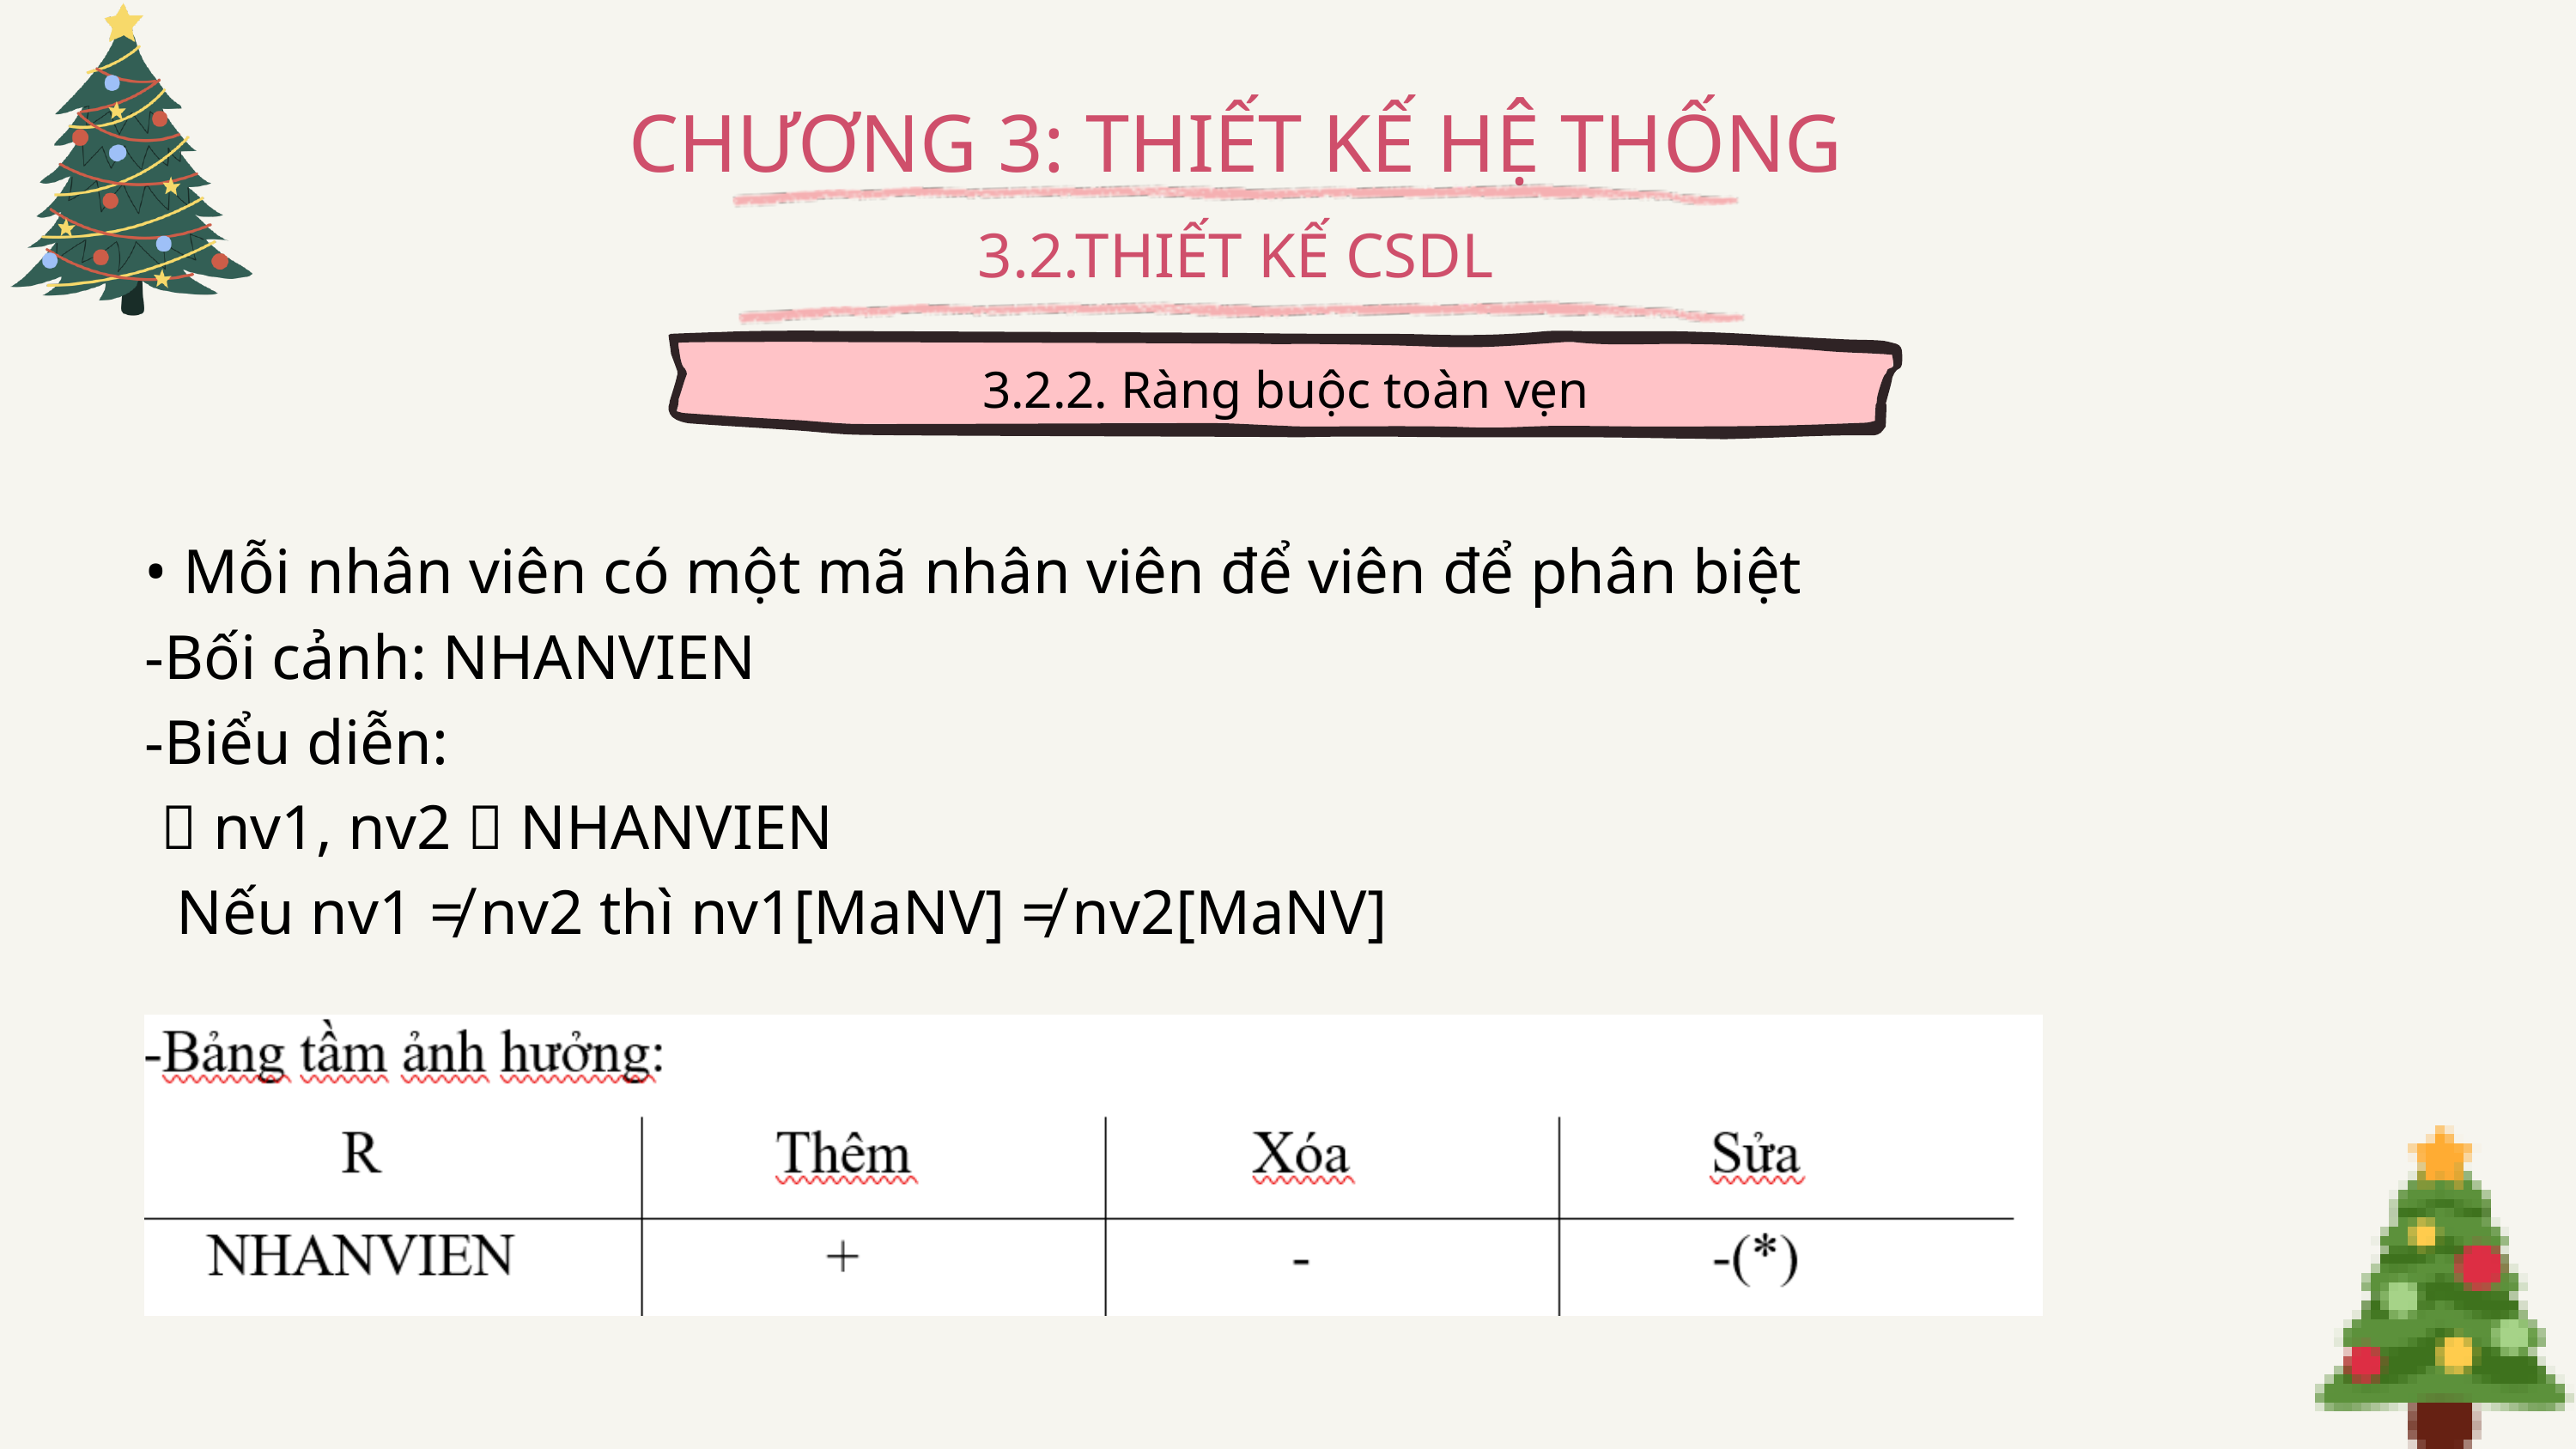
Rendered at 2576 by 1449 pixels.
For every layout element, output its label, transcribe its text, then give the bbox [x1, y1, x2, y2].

picture [738, 276, 1745, 330]
text_box 3.2.2. Ràng buộc toàn vẹn [710, 446, 1862, 628]
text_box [667, 330, 1904, 440]
text_box 3.2.THIẾT KẾ CSDL [629, 204, 1842, 376]
picture [10, 3, 252, 316]
picture [2306, 1125, 2576, 1449]
text_box • Mỗi nhân viên có một mã nhân viên để viên để phân biệt -Bối cảnh: NHANVIEN -Biểu diễn:  nv1, nv2  NHANVIEN Nếu nv1 ≠ nv2 thì nv1[MaNV] ≠ nv2[MaNV] [144, 520, 1837, 947]
picture [732, 159, 1740, 239]
picture [144, 1015, 2044, 1316]
text_box CHƯƠNG 3: THIẾT KẾ HỆ THỐNG [255, 76, 2238, 299]
